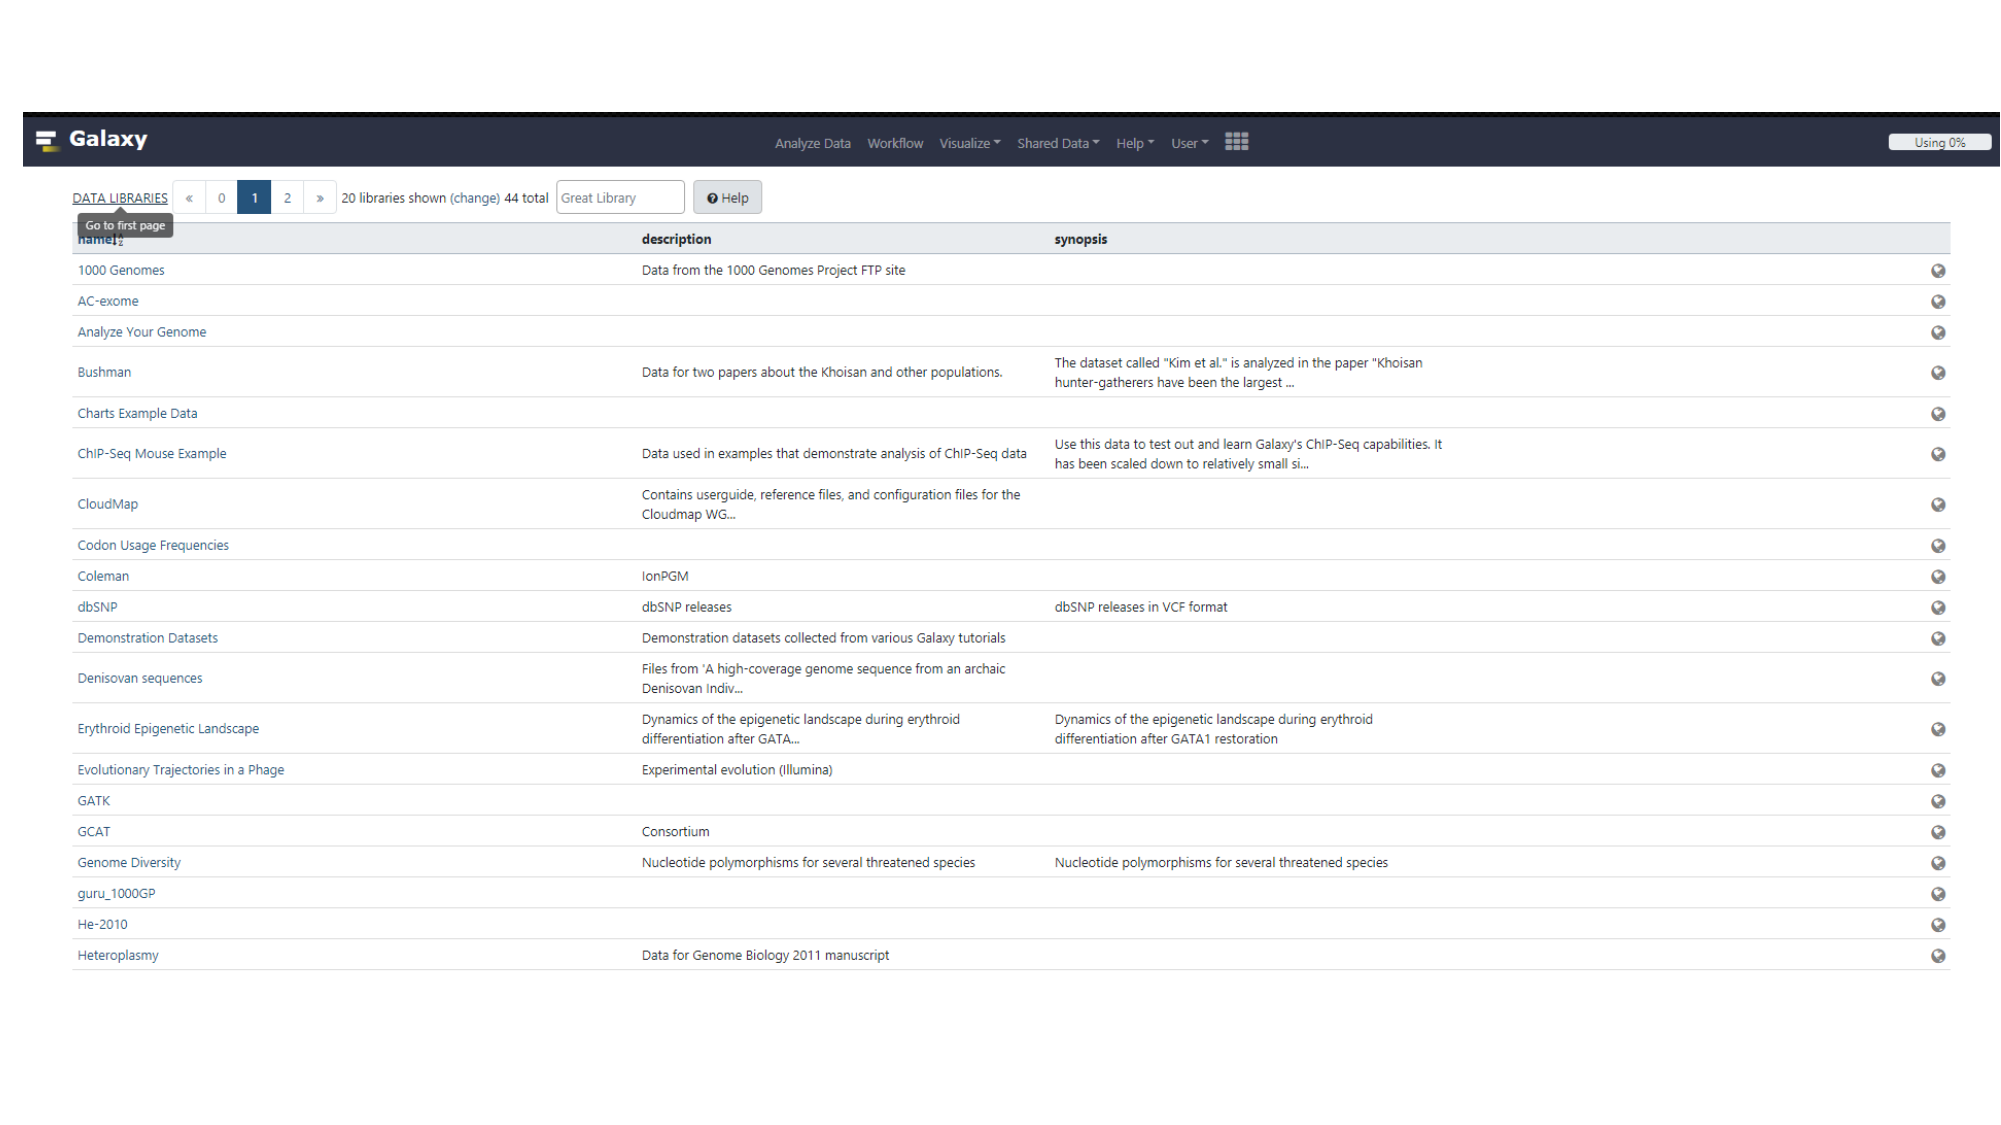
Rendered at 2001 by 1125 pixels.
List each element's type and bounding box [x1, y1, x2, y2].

list [23, 112, 2000, 1033]
